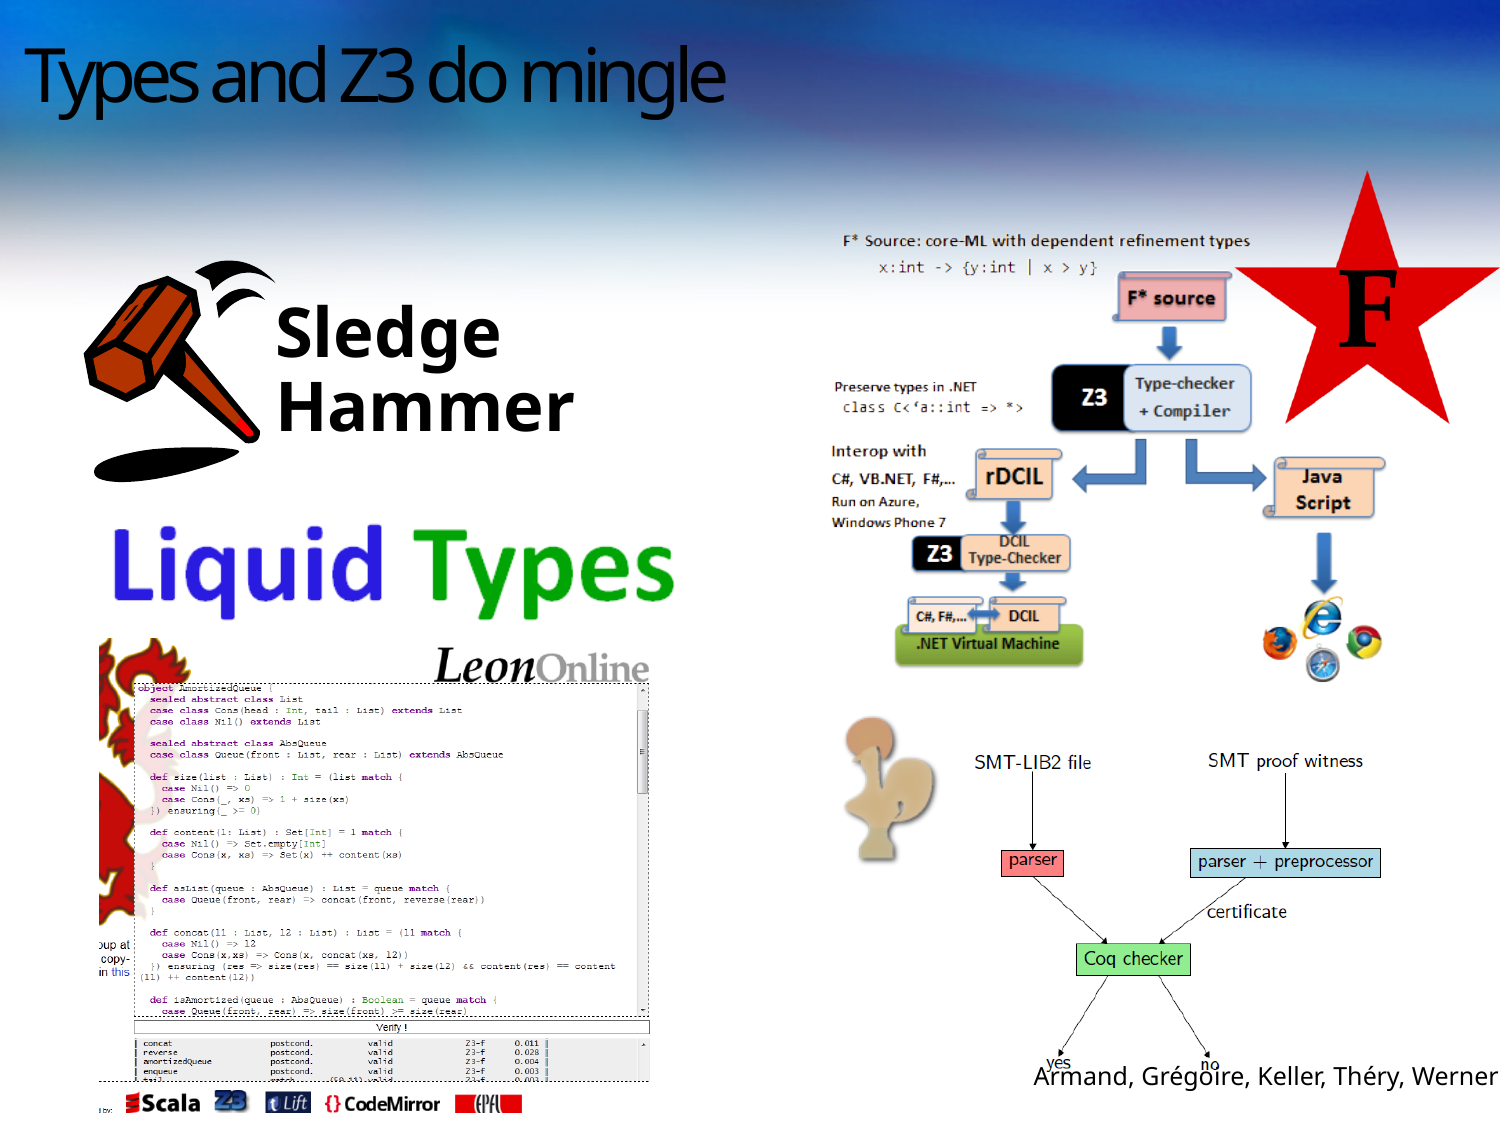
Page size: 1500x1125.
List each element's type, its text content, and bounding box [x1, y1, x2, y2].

list Sledge Hammer [282, 297, 613, 444]
picture [839, 712, 944, 869]
picture [0, 0, 1500, 1125]
picture [974, 749, 1393, 1080]
text_box Armand, Grégoire, Keller, Théry, Werner [824, 689, 1500, 1091]
title Types and Z3 do mingle [24, 37, 1401, 120]
